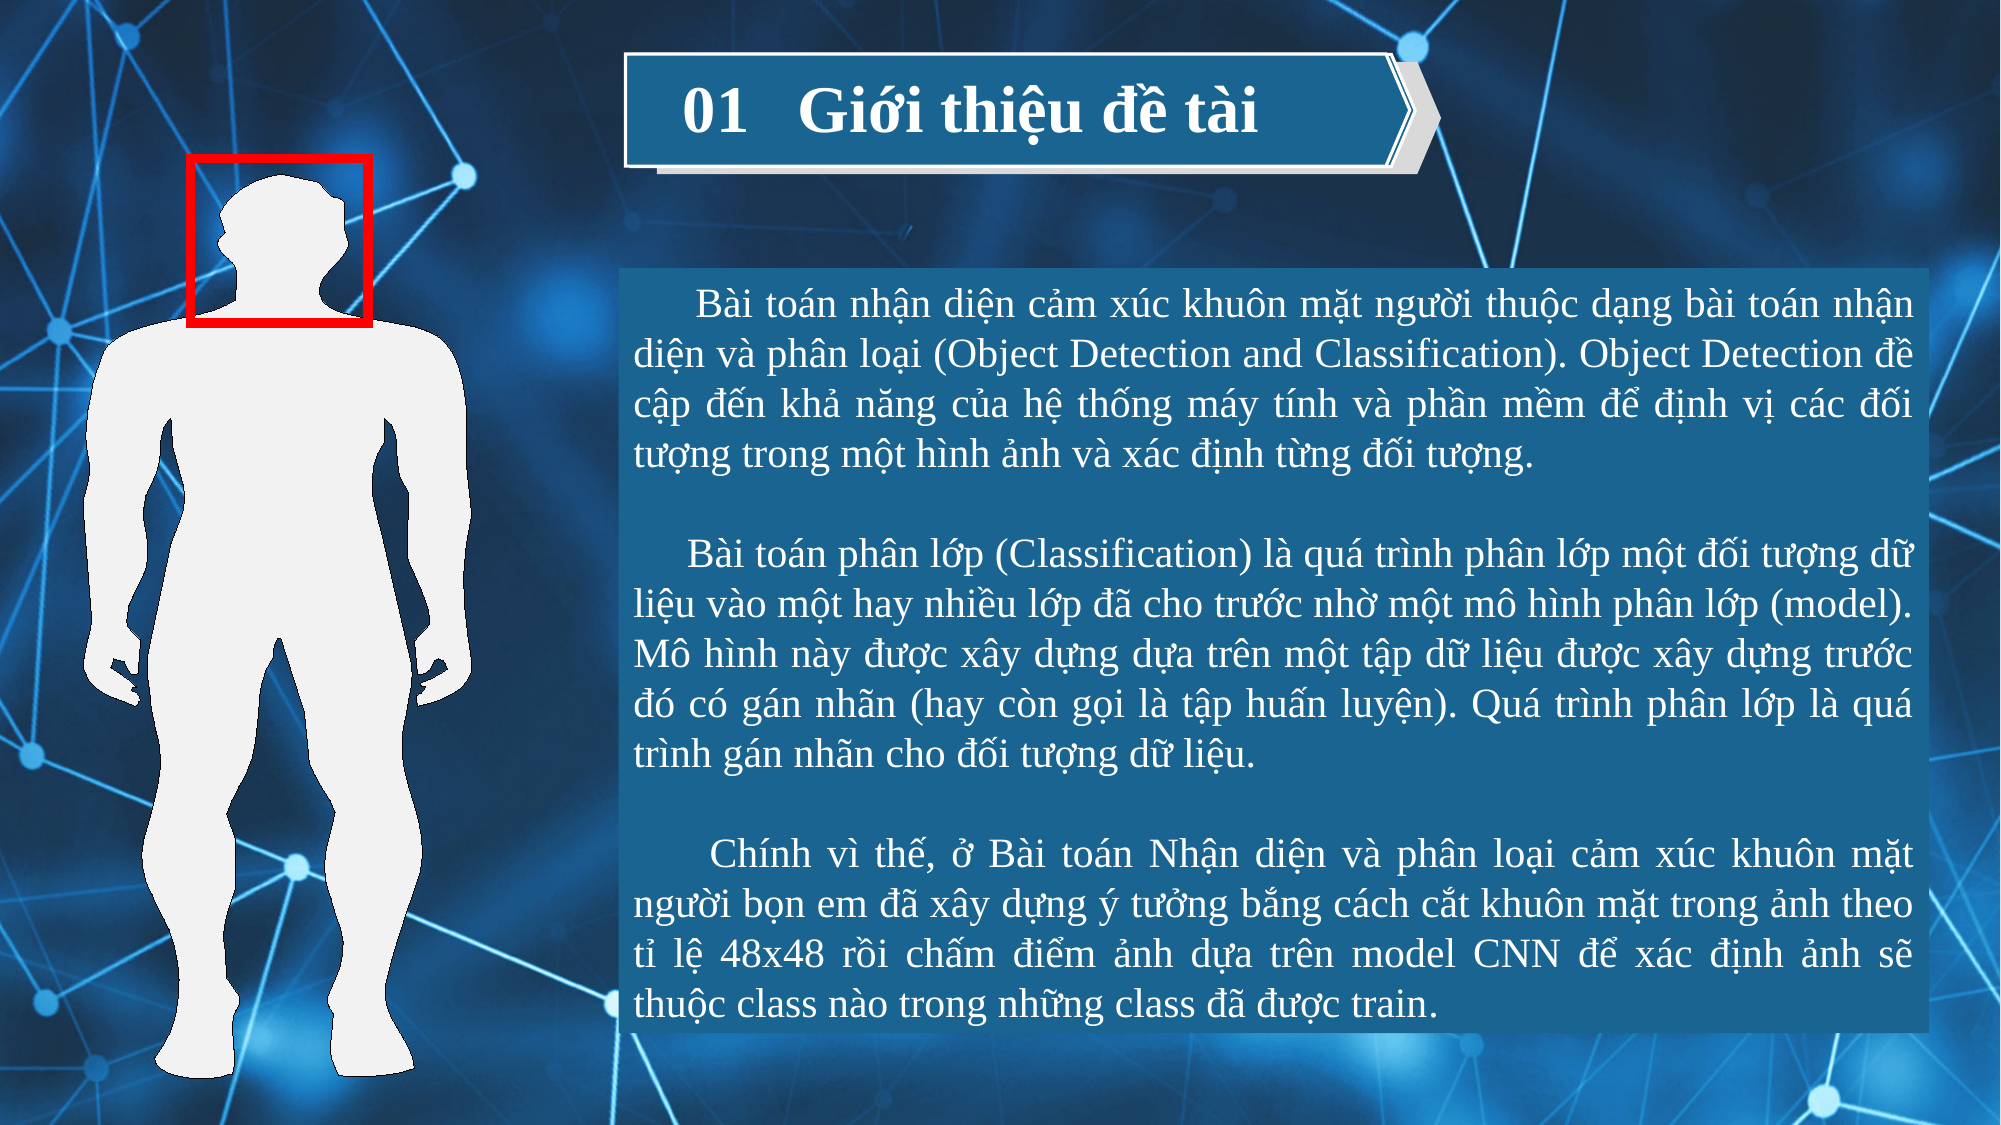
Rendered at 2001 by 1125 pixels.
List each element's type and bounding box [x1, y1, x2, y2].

text_box [618, 58, 1473, 179]
picture [0, 0, 2001, 1125]
text_box [625, 54, 1442, 58]
